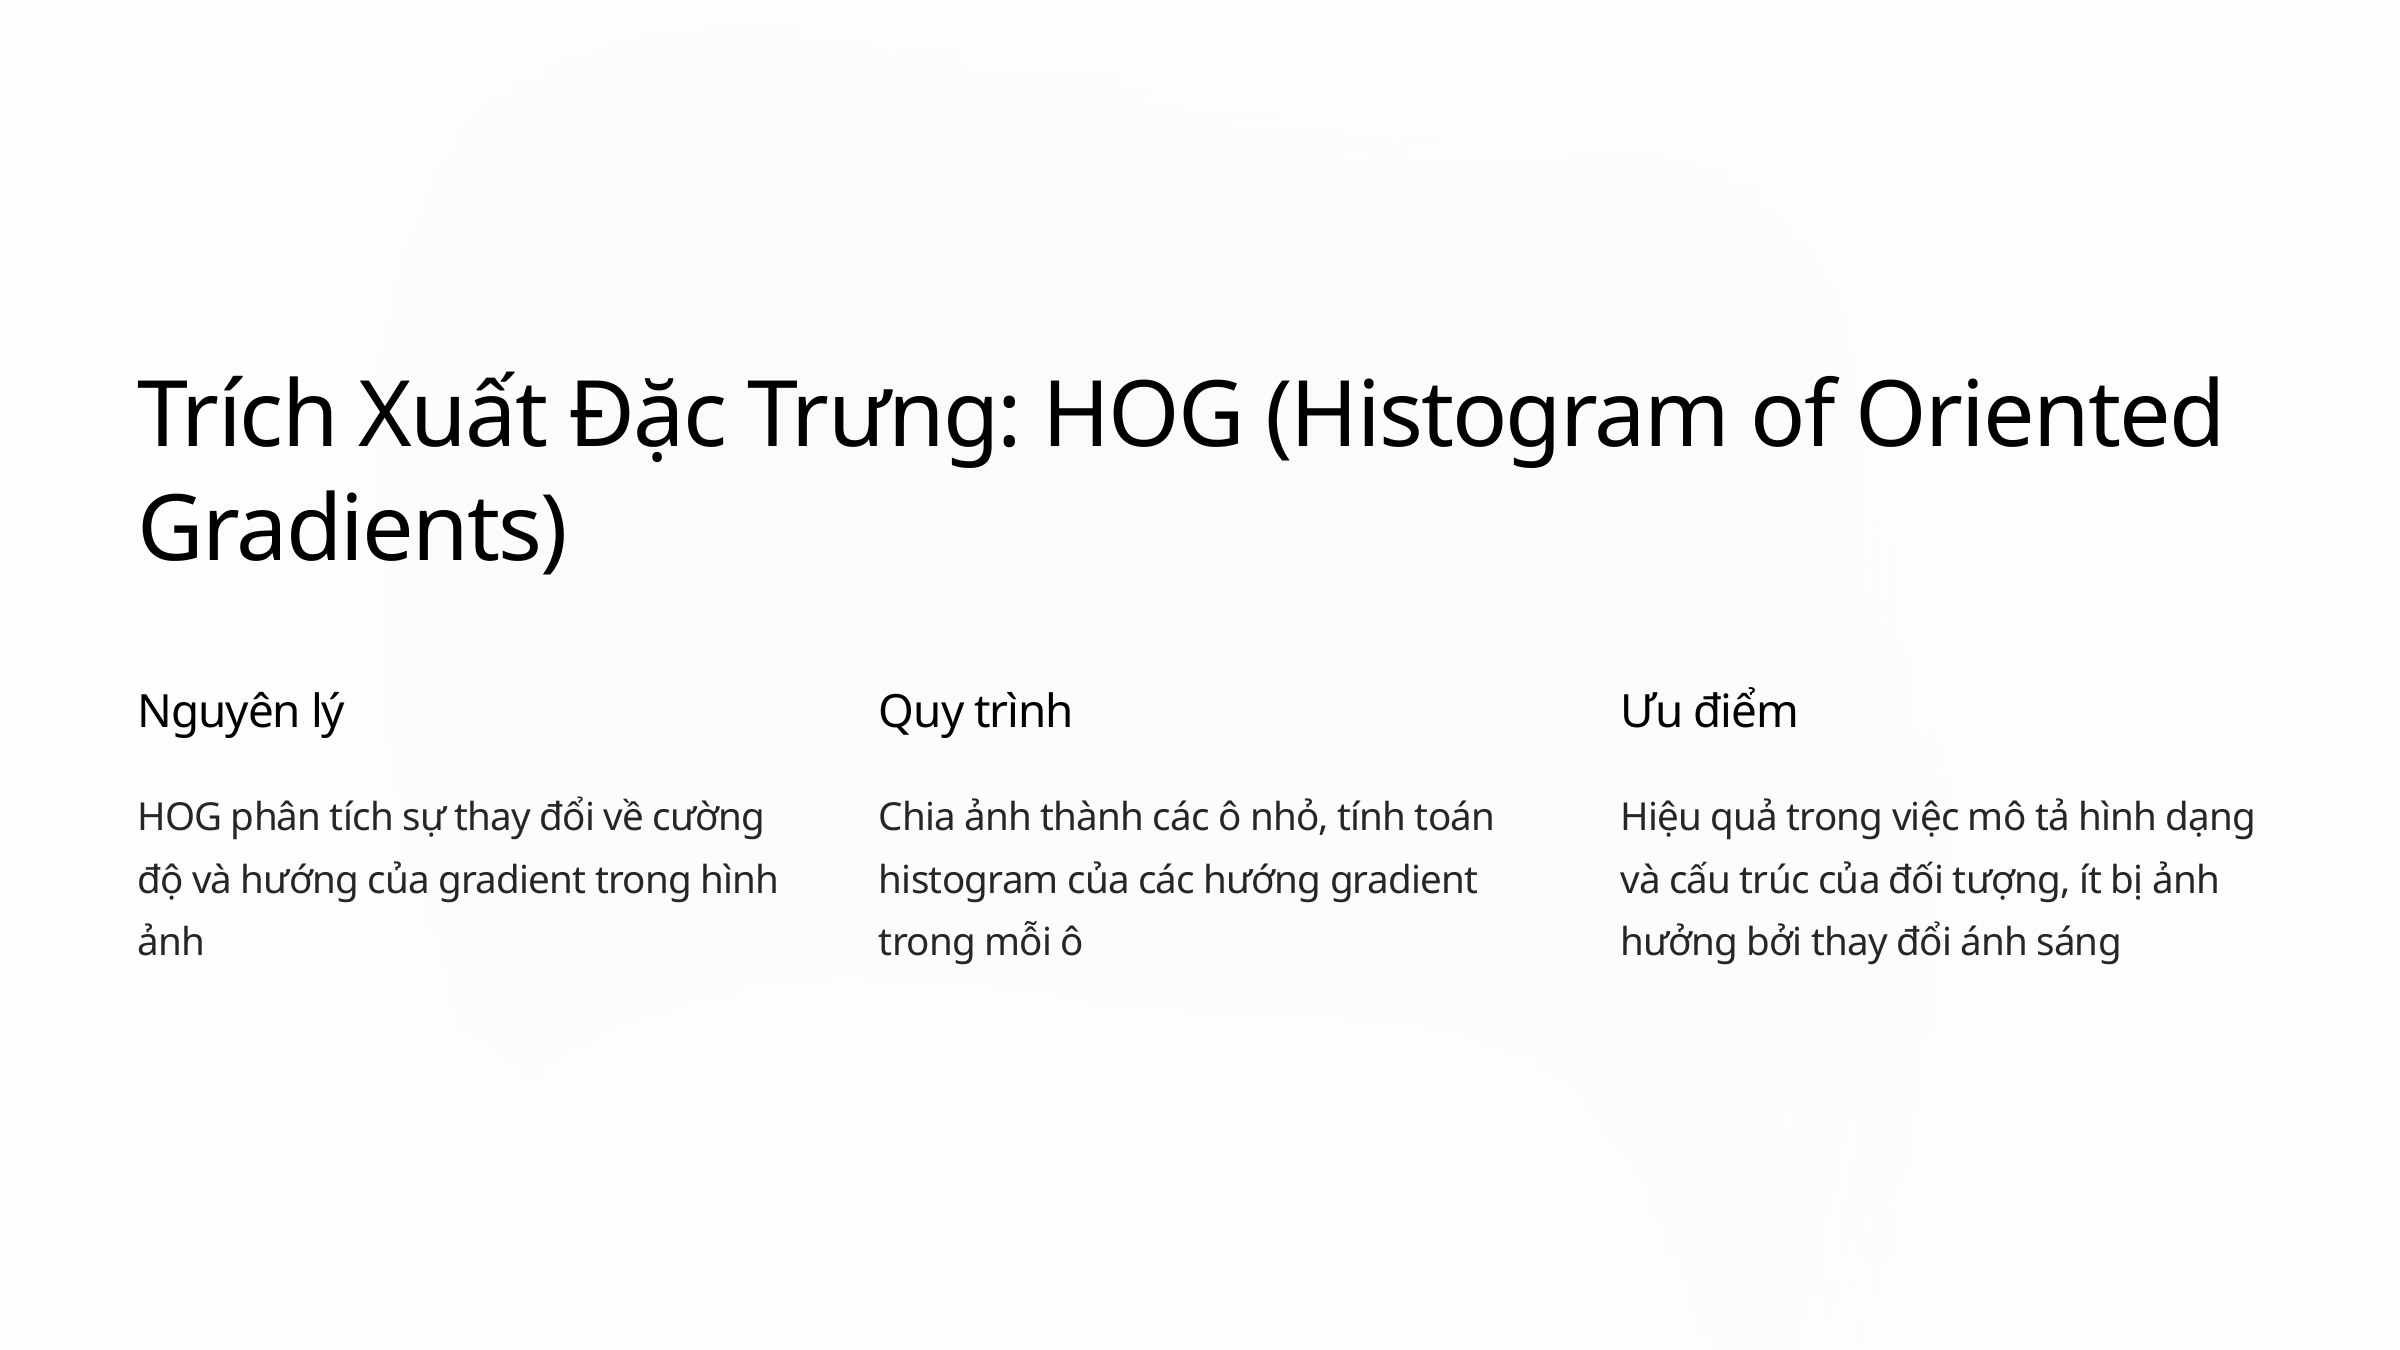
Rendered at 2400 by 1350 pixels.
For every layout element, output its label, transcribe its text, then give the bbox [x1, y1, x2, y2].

text_box Chia ảnh thành các ô nhỏ, tính toán histogram của các hướng gradient trong mỗi ô [878, 776, 1524, 965]
text_box Quy trình [878, 679, 1341, 737]
text_box Ưu điểm [1620, 679, 2083, 737]
text_box HOG phân tích sự thay đổi về cường độ và hướng của gradient trong hình ảnh [137, 776, 782, 902]
text_box Hiệu quả trong việc mô tả hình dạng và cấu trúc của đối tượng, ít bị ảnh hưởng bởi thay đổi ánh sáng [1620, 776, 2265, 965]
text_box Trích Xuất Đặc Trưng: HOG (Histogram of Oriented Gradients) [137, 350, 2263, 581]
text_box Nguyên lý [137, 679, 600, 737]
